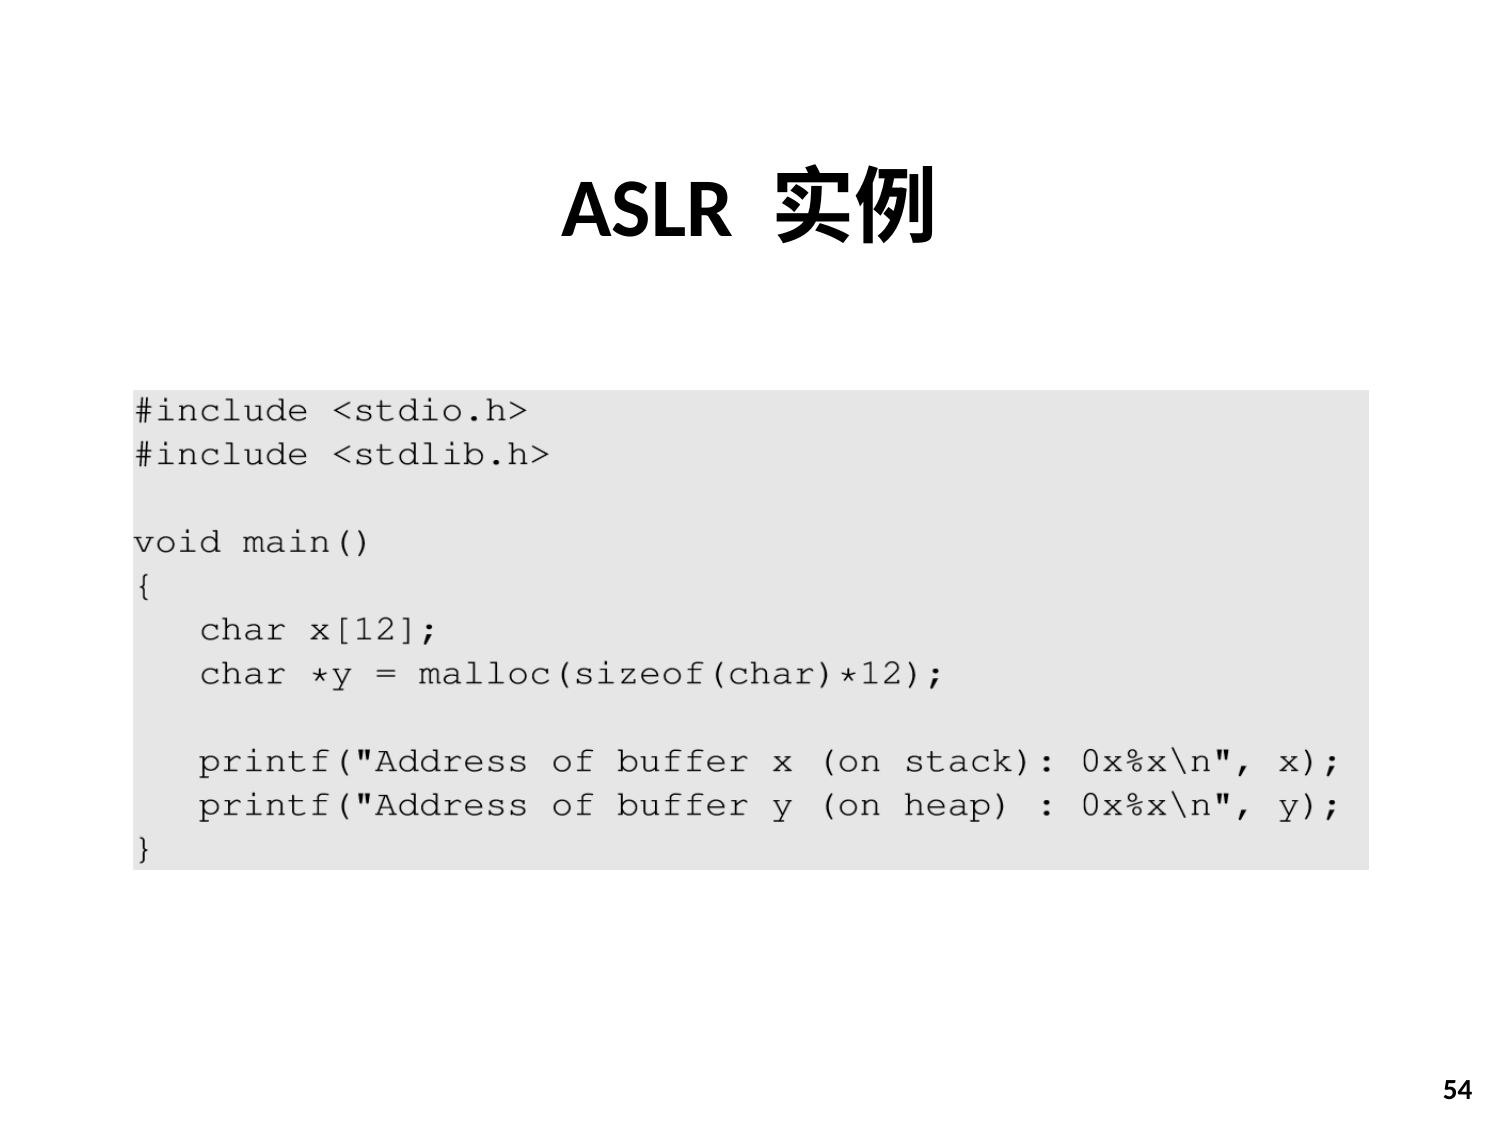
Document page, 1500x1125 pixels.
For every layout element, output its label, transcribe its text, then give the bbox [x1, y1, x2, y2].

picture [131, 387, 1369, 871]
slide_number 54 [1174, 1062, 1488, 1125]
title ASLR 实例 [103, 121, 1397, 285]
